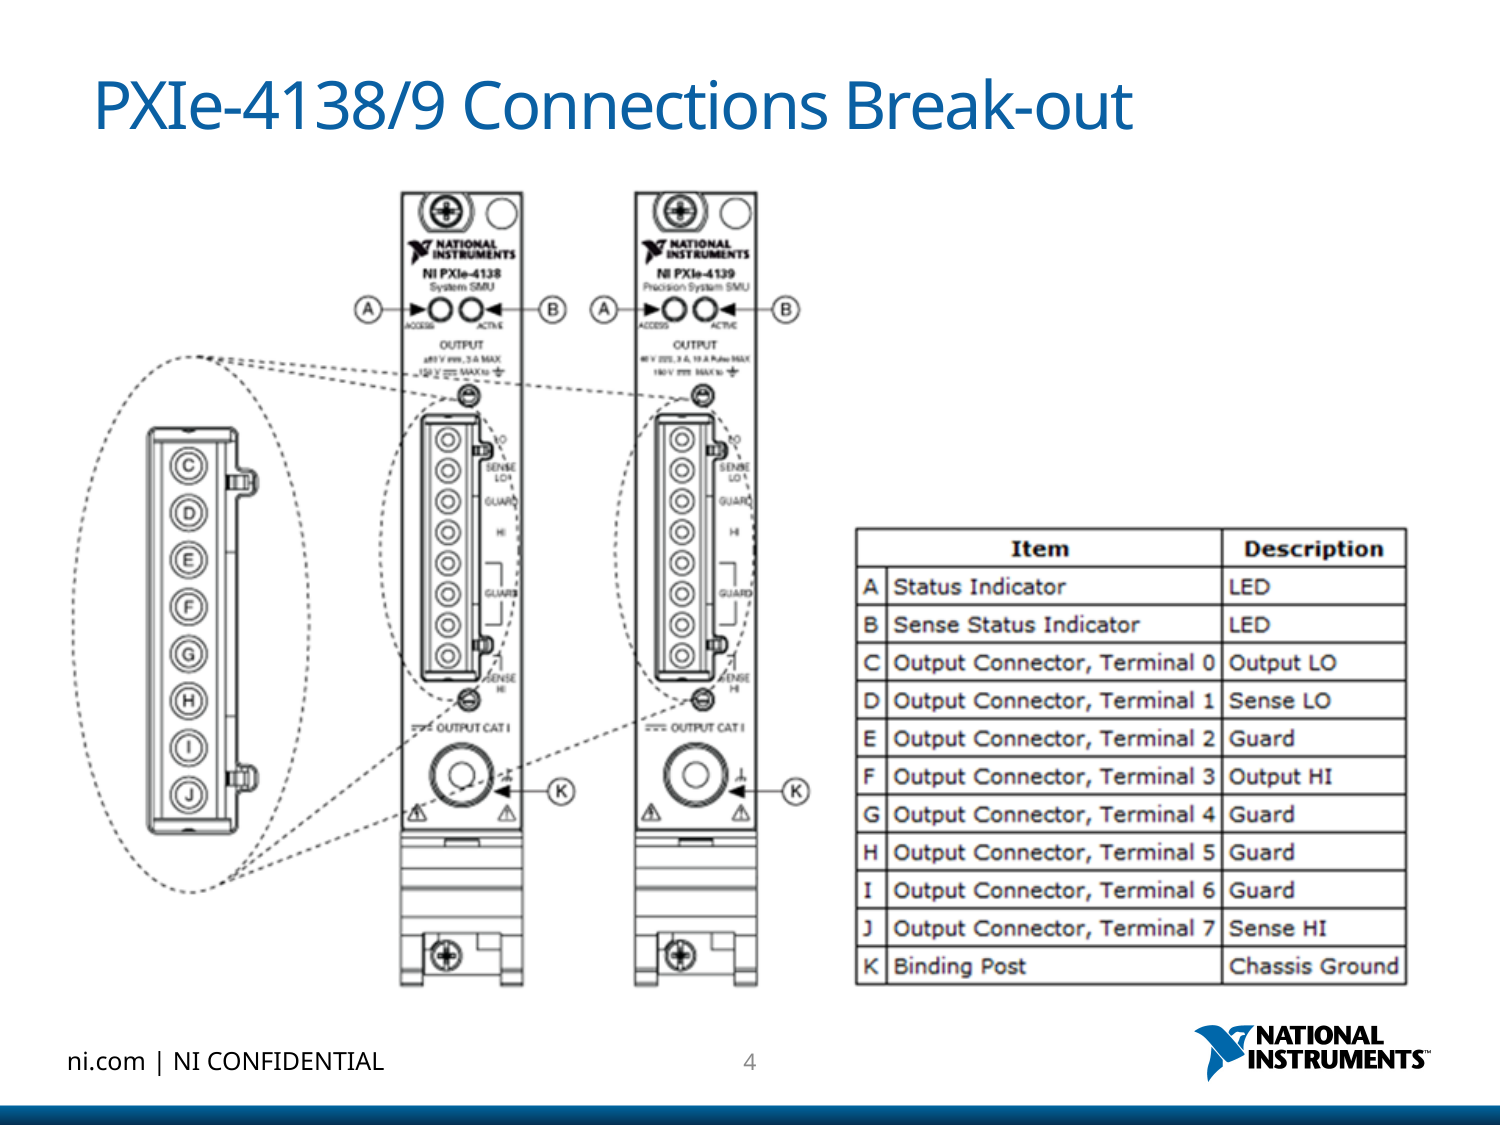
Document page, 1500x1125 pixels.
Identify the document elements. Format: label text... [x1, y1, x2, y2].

picture [0, 0, 1500, 1125]
title PXIe-4138/9 Connections Break-out [77, 23, 1418, 180]
